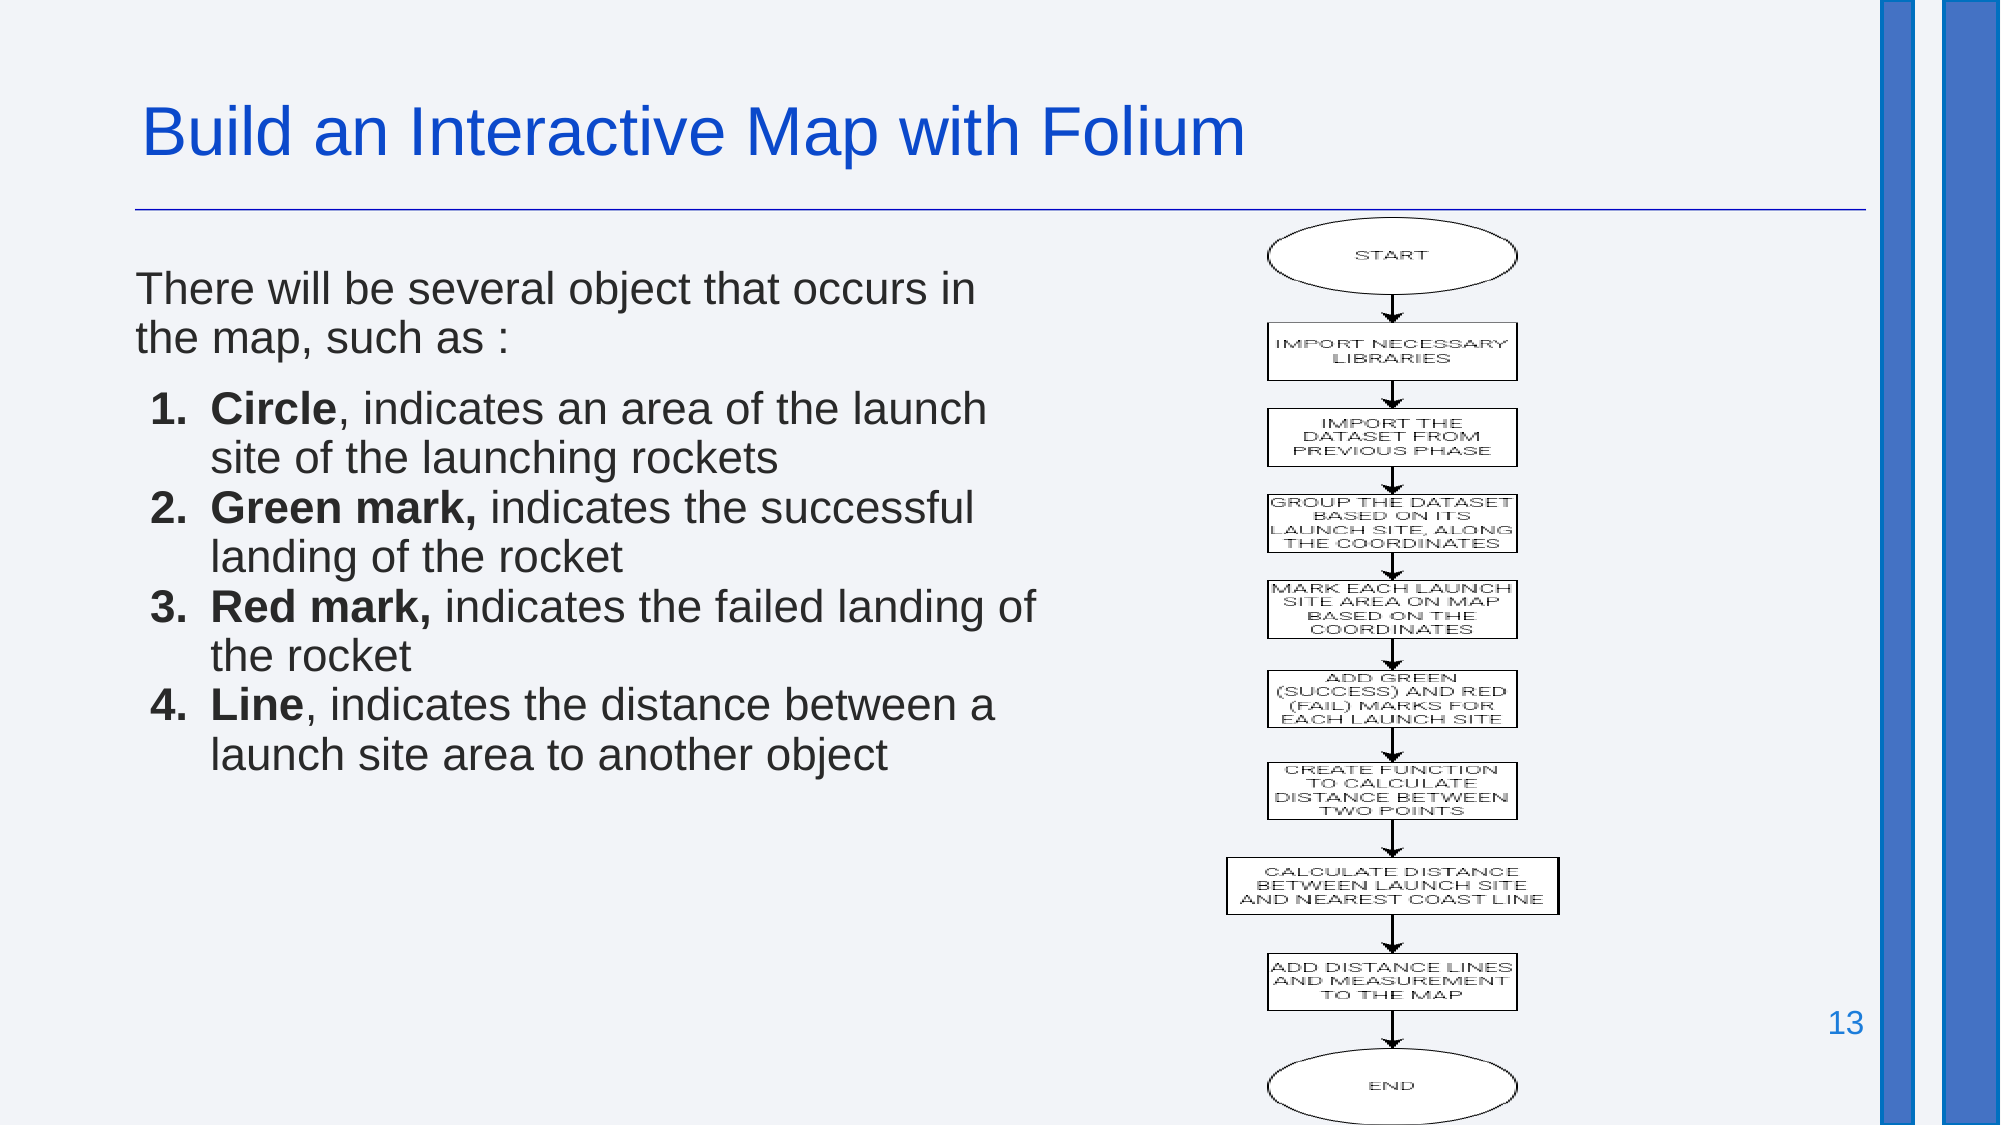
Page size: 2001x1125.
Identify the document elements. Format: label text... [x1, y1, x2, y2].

slide_number 13 [1565, 988, 1880, 1055]
list There will be several object that occurs in the map, such as : Circle, indicates an area of the launch site of the launching rockets Green mark, indicates the successful landing of the rocket Red mark, indicates the failed landing of the rocket Line, indicates the distance between a launch site area to another object [120, 257, 1063, 972]
text_box [1942, 0, 2000, 1125]
text_box [1880, 0, 1915, 1125]
picture [0, 0, 1880, 1125]
picture [1915, 0, 1942, 1125]
text_box Build an Interactive Map with Folium [126, 88, 1852, 179]
